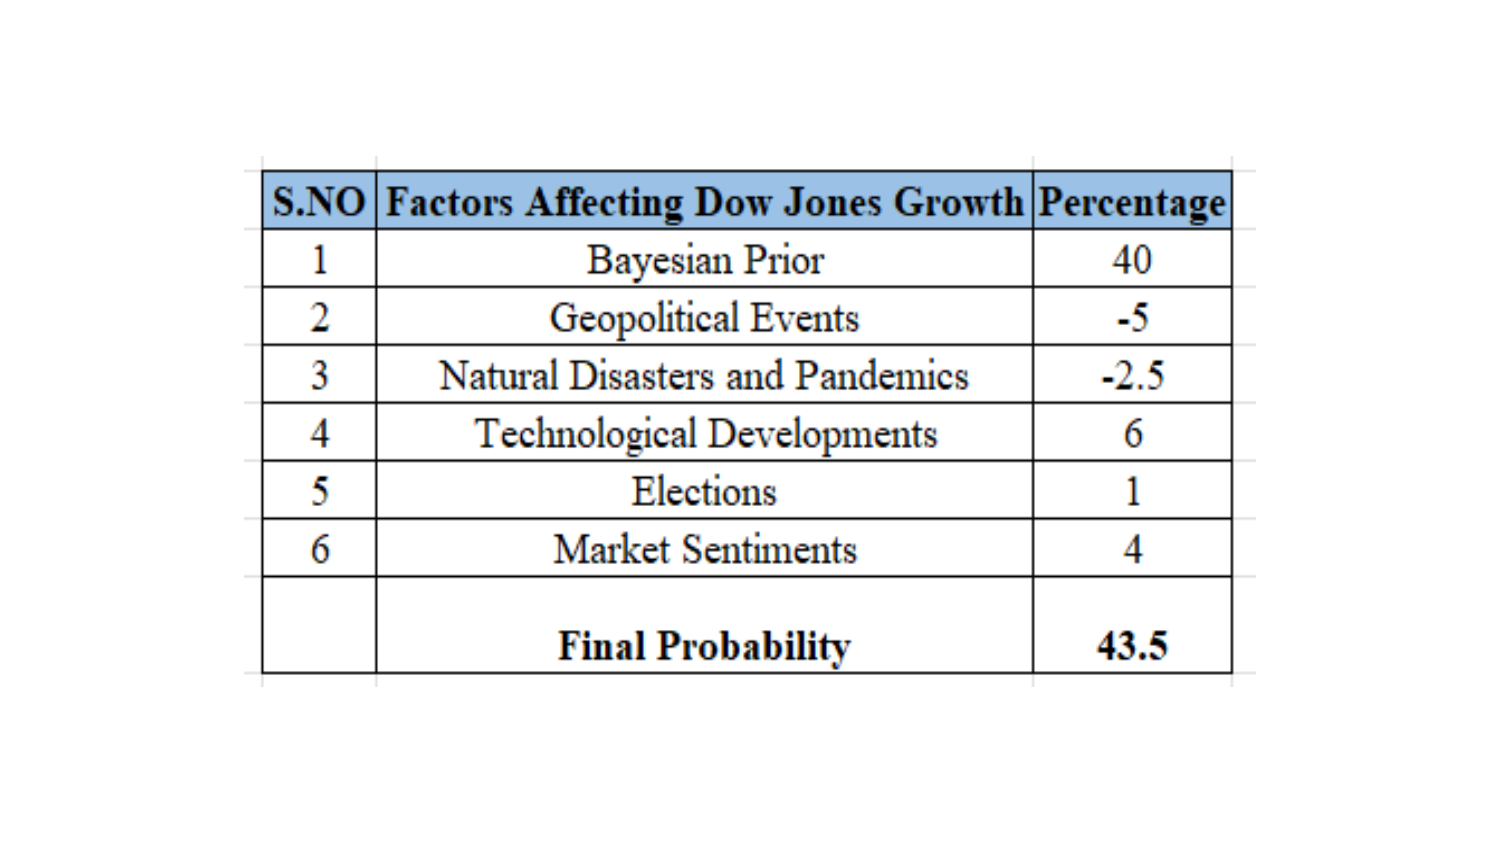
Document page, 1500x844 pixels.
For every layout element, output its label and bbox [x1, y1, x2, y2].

picture [244, 156, 1256, 688]
